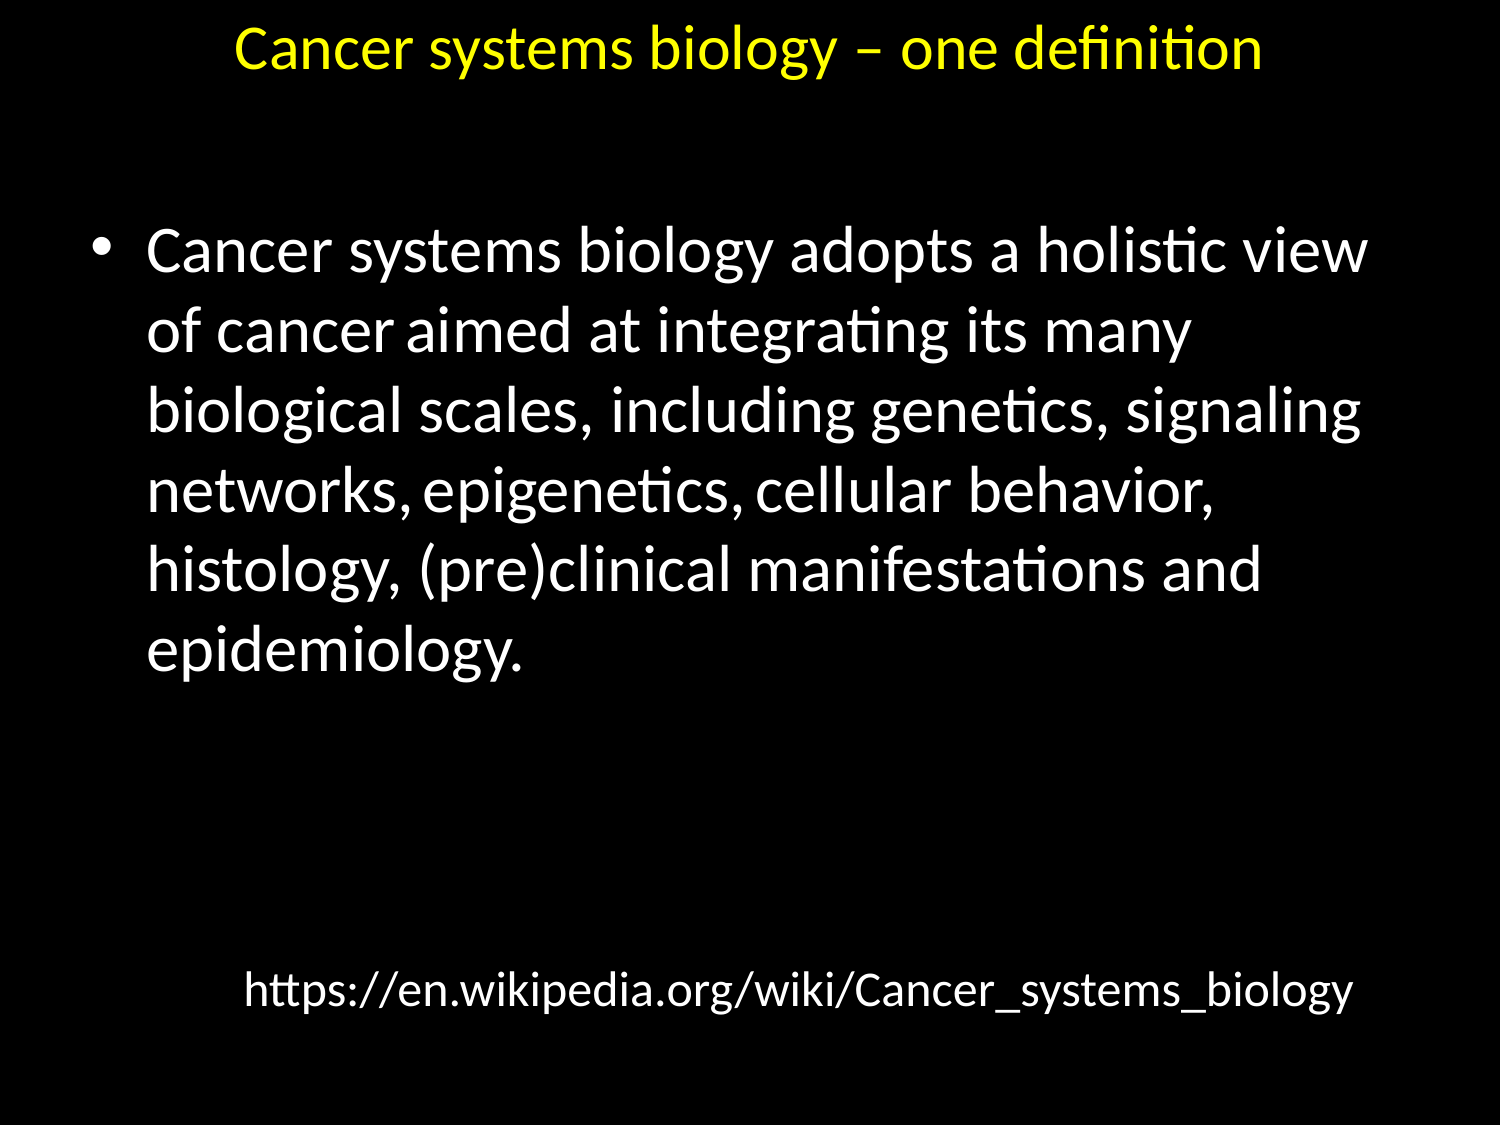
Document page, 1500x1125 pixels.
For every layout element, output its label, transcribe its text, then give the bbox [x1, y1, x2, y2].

list Cancer systems biology adopts a holistic view of cancer aimed at integrating its many biological scales, including genetics, signaling networks, epigenetics, cellular behavior, histology, (pre)clinical manifestations and epidemiology. [75, 104, 1425, 1005]
title Cancer systems biology – one definition [75, 0, 1425, 91]
text_box https://en.wikipedia.org/wiki/Cancer_systems_biology [151, 948, 1370, 1024]
